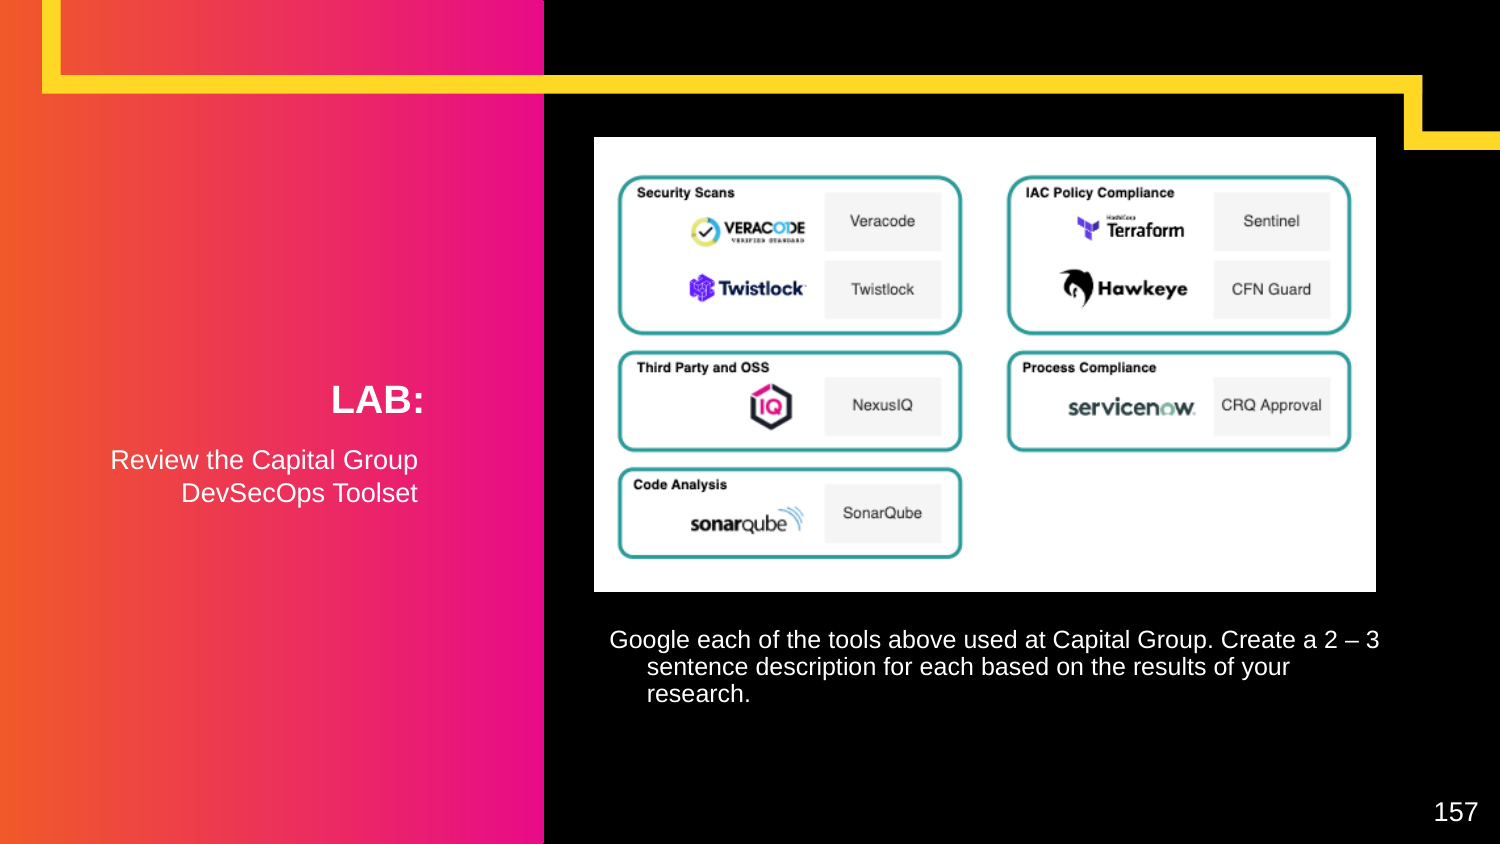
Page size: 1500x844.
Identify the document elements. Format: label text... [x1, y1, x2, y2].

slide_number 157 [1403, 779, 1494, 844]
subtitle Review the Capital Group DevSecOps Toolset [57, 427, 433, 514]
title LAB: [42, 343, 433, 430]
picture [594, 137, 1376, 592]
list Google each of the tools above used at Capital Group. Create a 2 – 3 sentence description for each based on the results of your research. [556, 620, 1404, 763]
